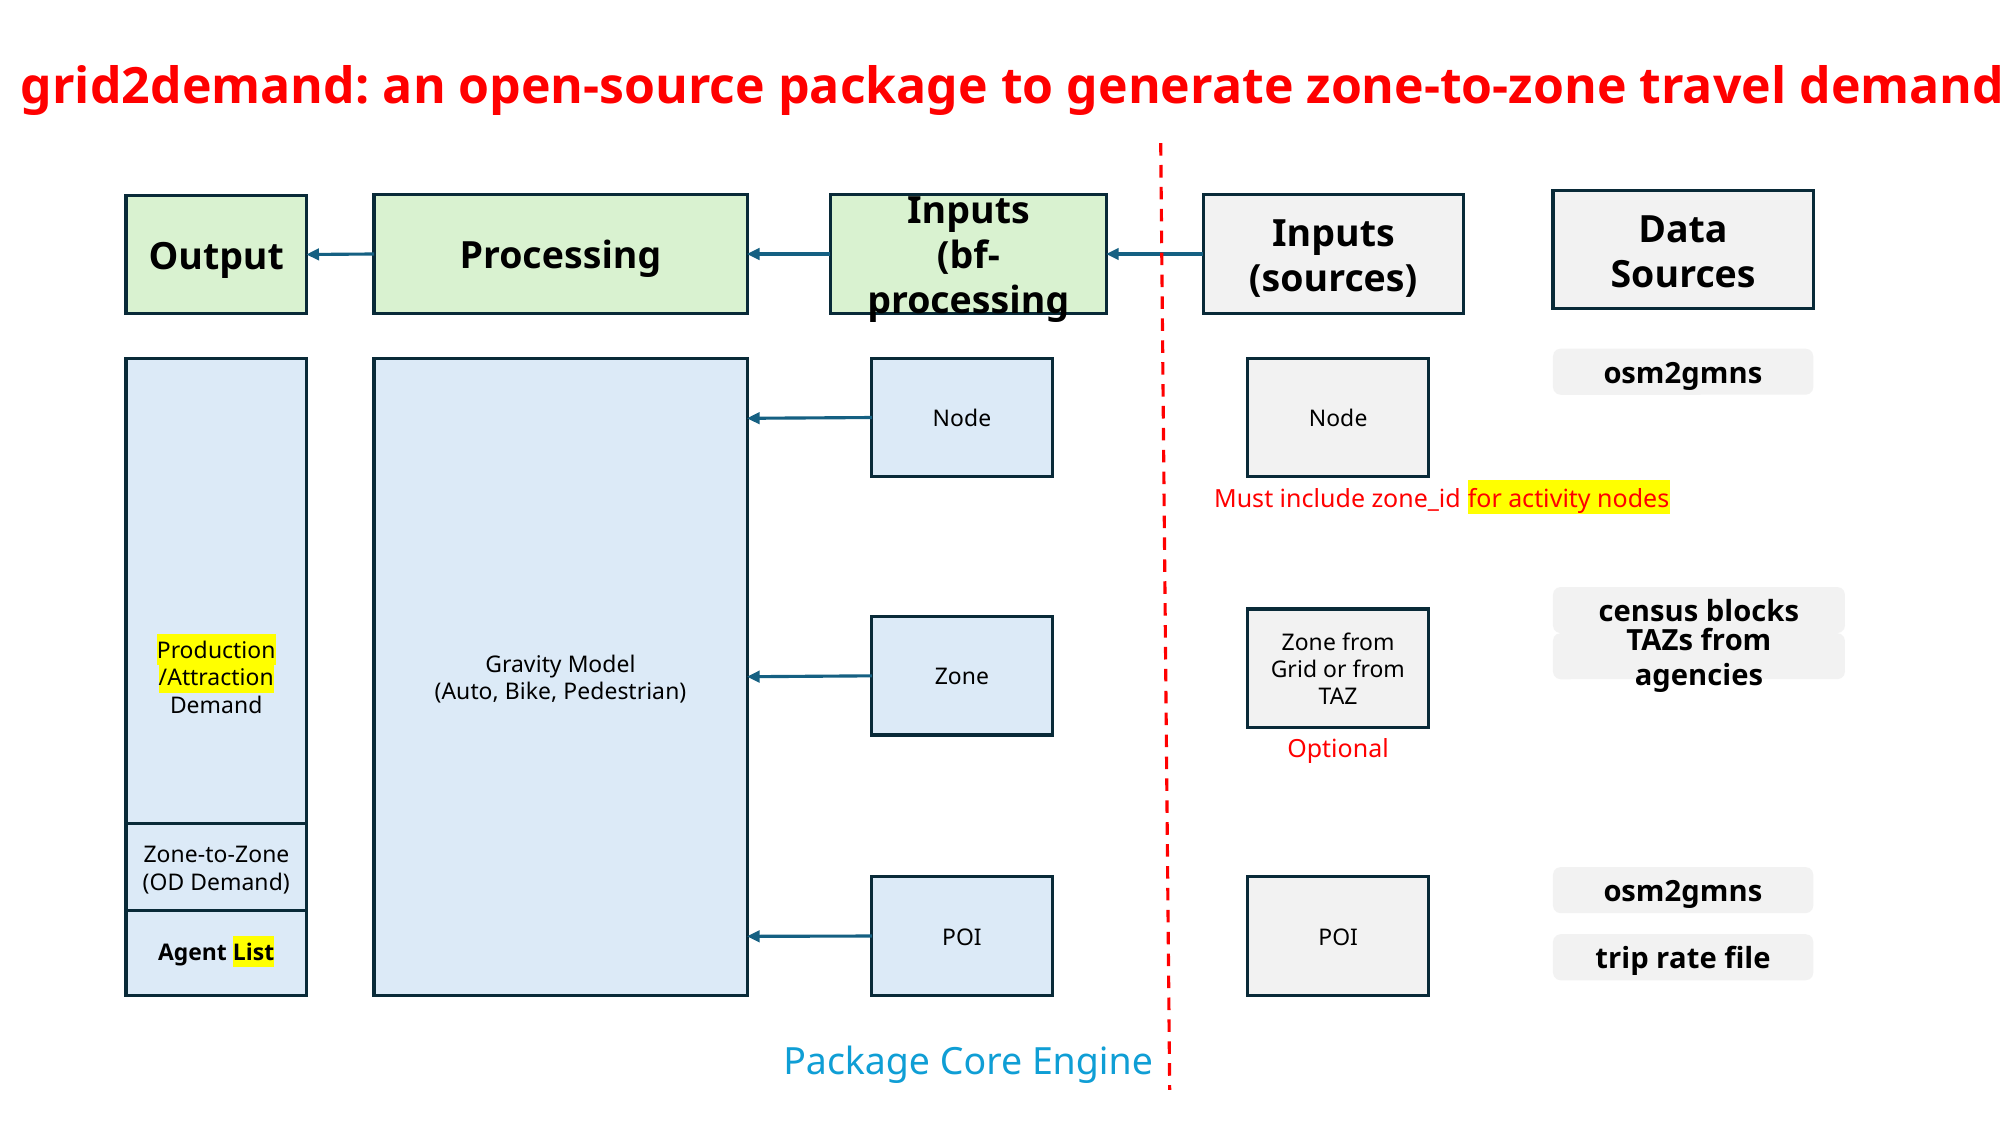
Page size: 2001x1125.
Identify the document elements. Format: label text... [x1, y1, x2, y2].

text_box census blocks [1551, 585, 1847, 633]
text_box trip rate file [1551, 932, 1815, 982]
text_box Agent List [124, 906, 308, 997]
text_box TAZs from agencies [1551, 631, 1847, 681]
text_box grid2demand: an open-source package to generate zone-to-zone travel demand [5, 46, 2000, 121]
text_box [1160, 142, 1171, 1091]
text_box Package Core Engine [768, 1029, 1160, 1090]
text_box Output [124, 194, 308, 315]
text_box Optional [1272, 725, 1404, 771]
text_box Inputs (bf-processing [829, 193, 1108, 315]
text_box osm2gmns [1551, 347, 1815, 397]
text_box Processing [372, 193, 749, 315]
text_box Zone-to-Zone (OD Demand) [125, 822, 308, 912]
text_box Data Sources [1551, 189, 1815, 310]
text_box Gravity Model (Auto, Bike, Pedestrian) [372, 357, 749, 997]
text_box Node [870, 357, 1054, 478]
text_box Inputs (sources) [1202, 193, 1465, 315]
text_box Zone [870, 615, 1054, 737]
text_box POI [1246, 875, 1430, 997]
text_box Production /Attraction Demand [124, 357, 308, 906]
text_box osm2gmns [1551, 865, 1815, 915]
text_box POI [870, 875, 1054, 997]
text_box Zone from Grid or from TAZ [1246, 607, 1430, 729]
text_box Node [1246, 357, 1430, 474]
text_box Must include zone_id for activity nodes [1199, 474, 1685, 520]
